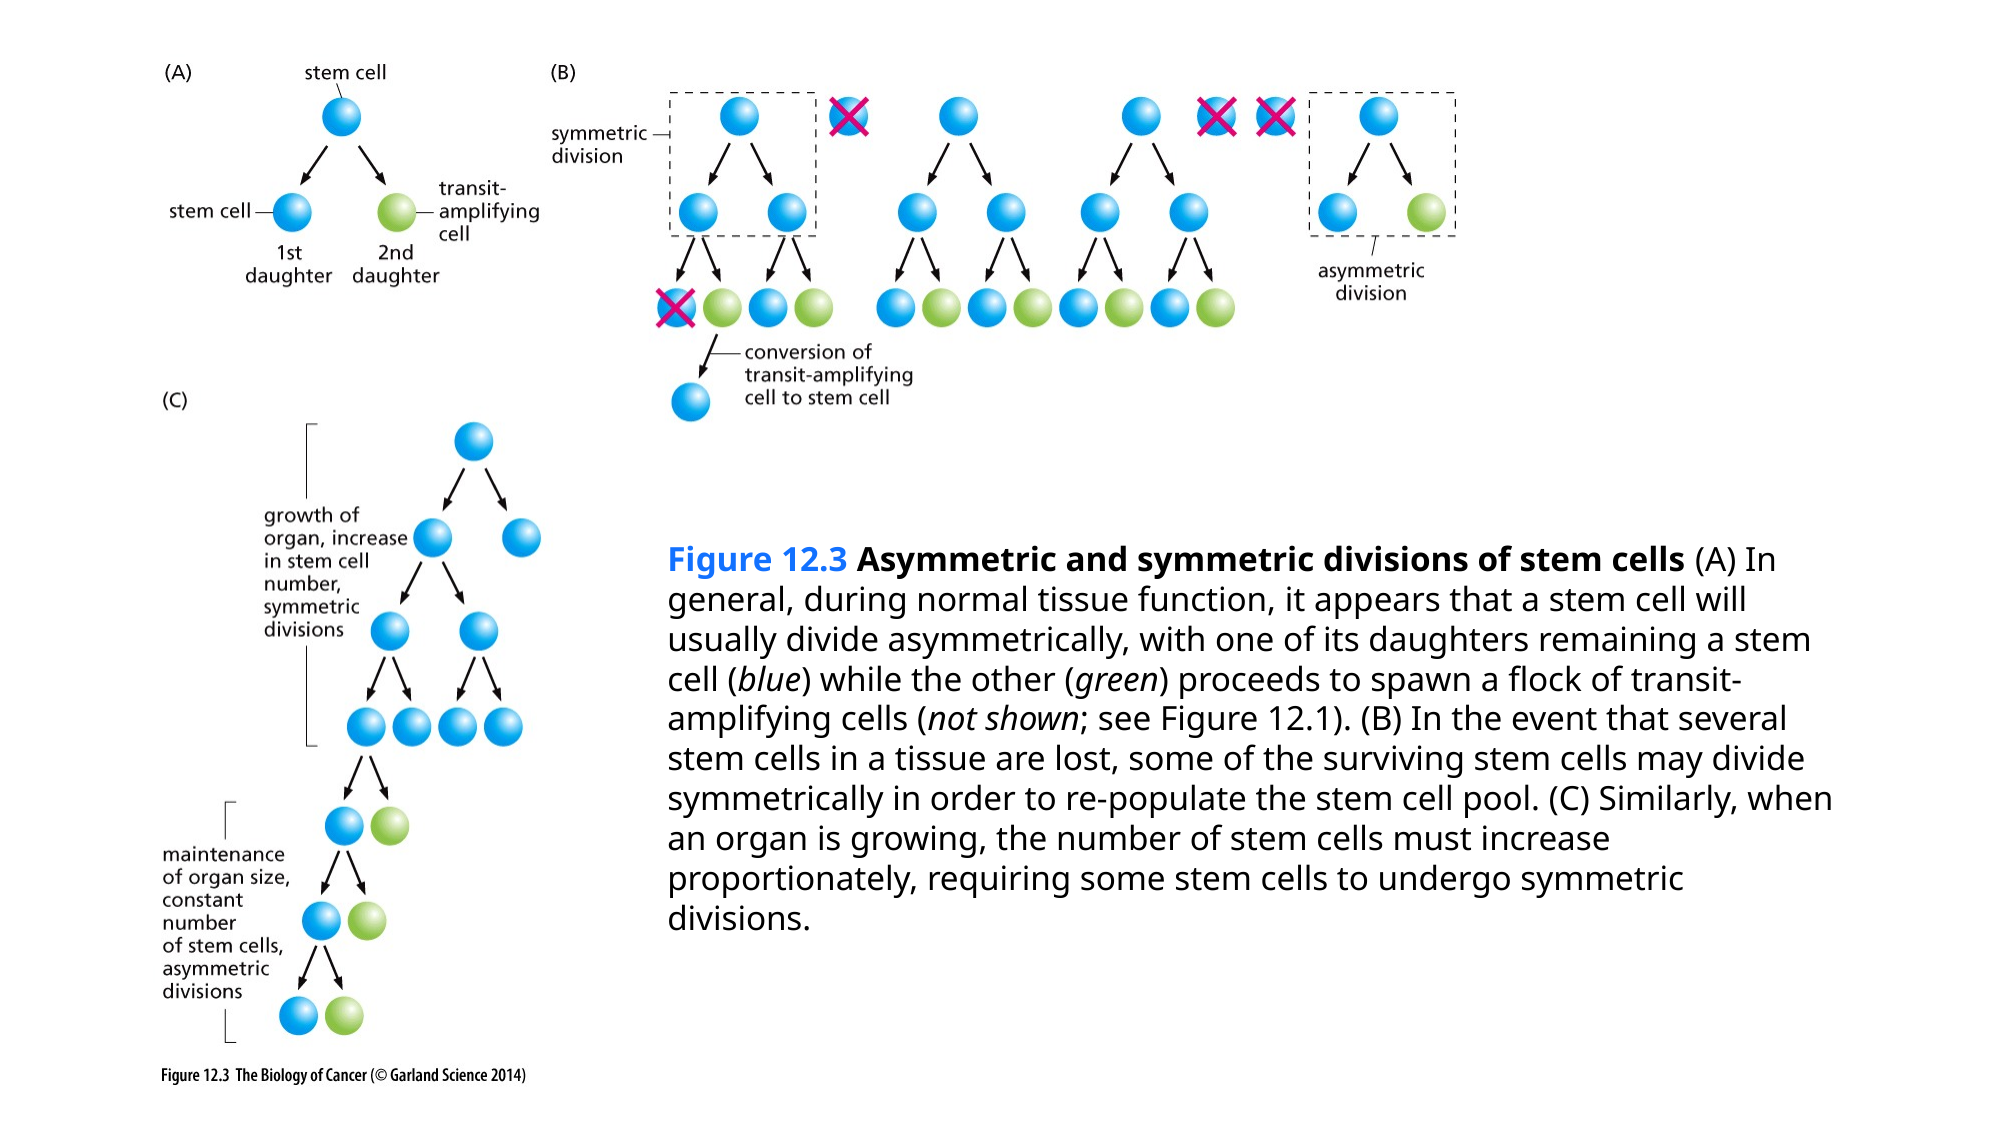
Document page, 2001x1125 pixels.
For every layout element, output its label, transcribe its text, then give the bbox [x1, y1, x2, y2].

picture [153, 54, 1466, 1089]
text_box Figure 12.3 Asymmetric and symmetric divisions of stem cells (A) In general, during normal tissue function, it appears that a stem cell will usually divide asymmetrically, with one of its daughters remaining a stem cell (blue) while the other (green) proceeds to spawn a flock of transit-amplifying cells (not shown; see Figure 12.1). (B) In the event that several stem cells in a tissue are lost, some of the surviving stem cells may divide symmetrically in order to re-populate the stem cell pool. (C) Similarly, when an organ is growing, the number of stem cells must increase proportionately, requiring some stem cells to undergo symmetric divisions. [1466, 530, 1851, 945]
